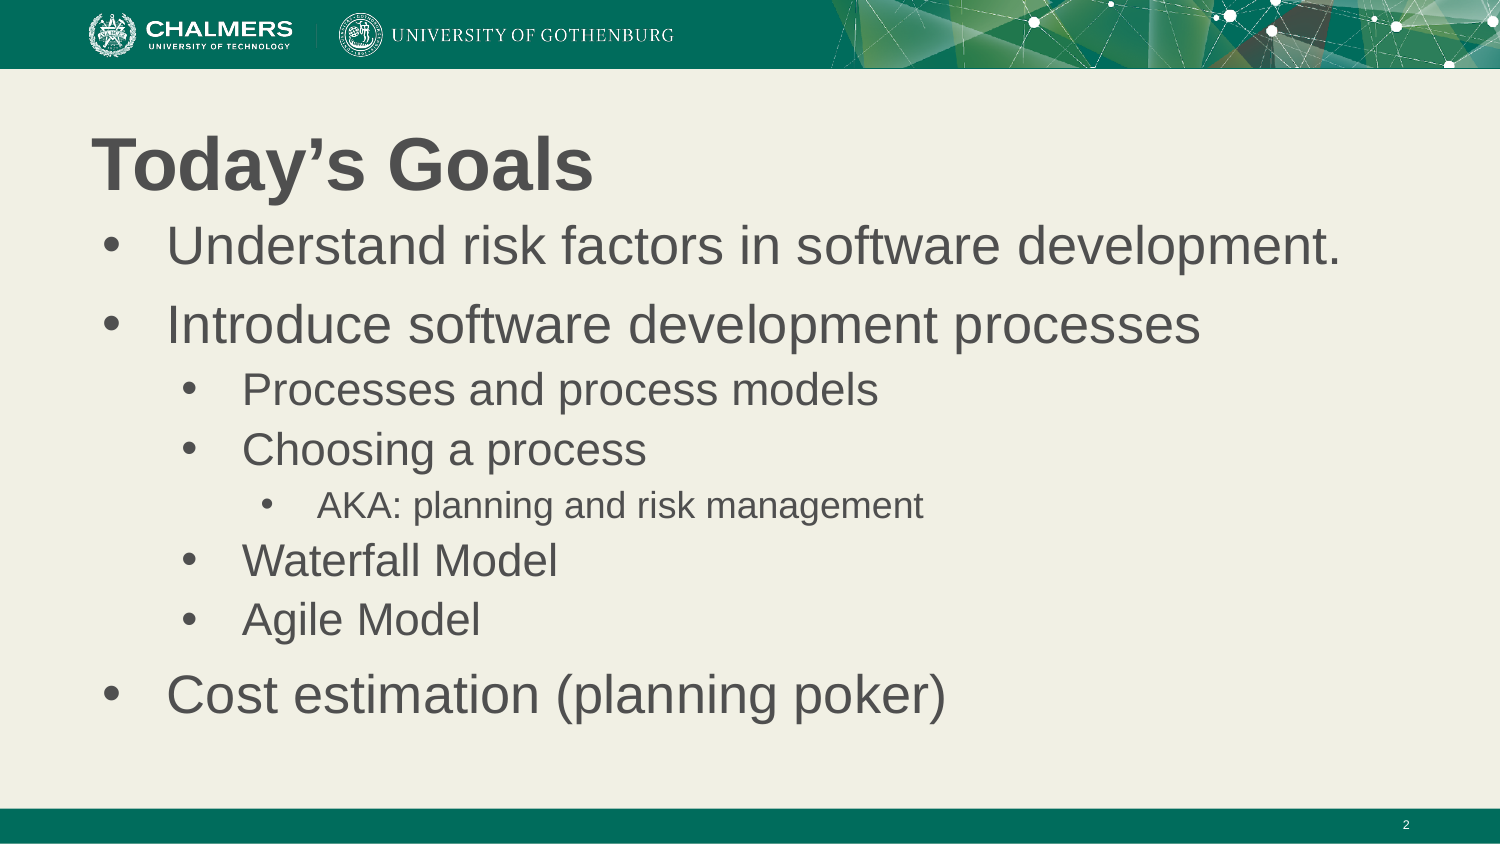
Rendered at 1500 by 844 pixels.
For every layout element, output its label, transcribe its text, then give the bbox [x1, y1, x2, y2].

list Understand risk factors in software development. Introduce software development processes Processes and process models Choosing a process AKA: planning and risk management Waterfall Model Agile Model Cost estimation (planning poker) [76, 210, 1425, 782]
picture [64, 0, 696, 85]
title Today’s Goals [76, 100, 1425, 210]
slide_number ‹#› [1074, 809, 1425, 844]
picture [759, 0, 1500, 68]
